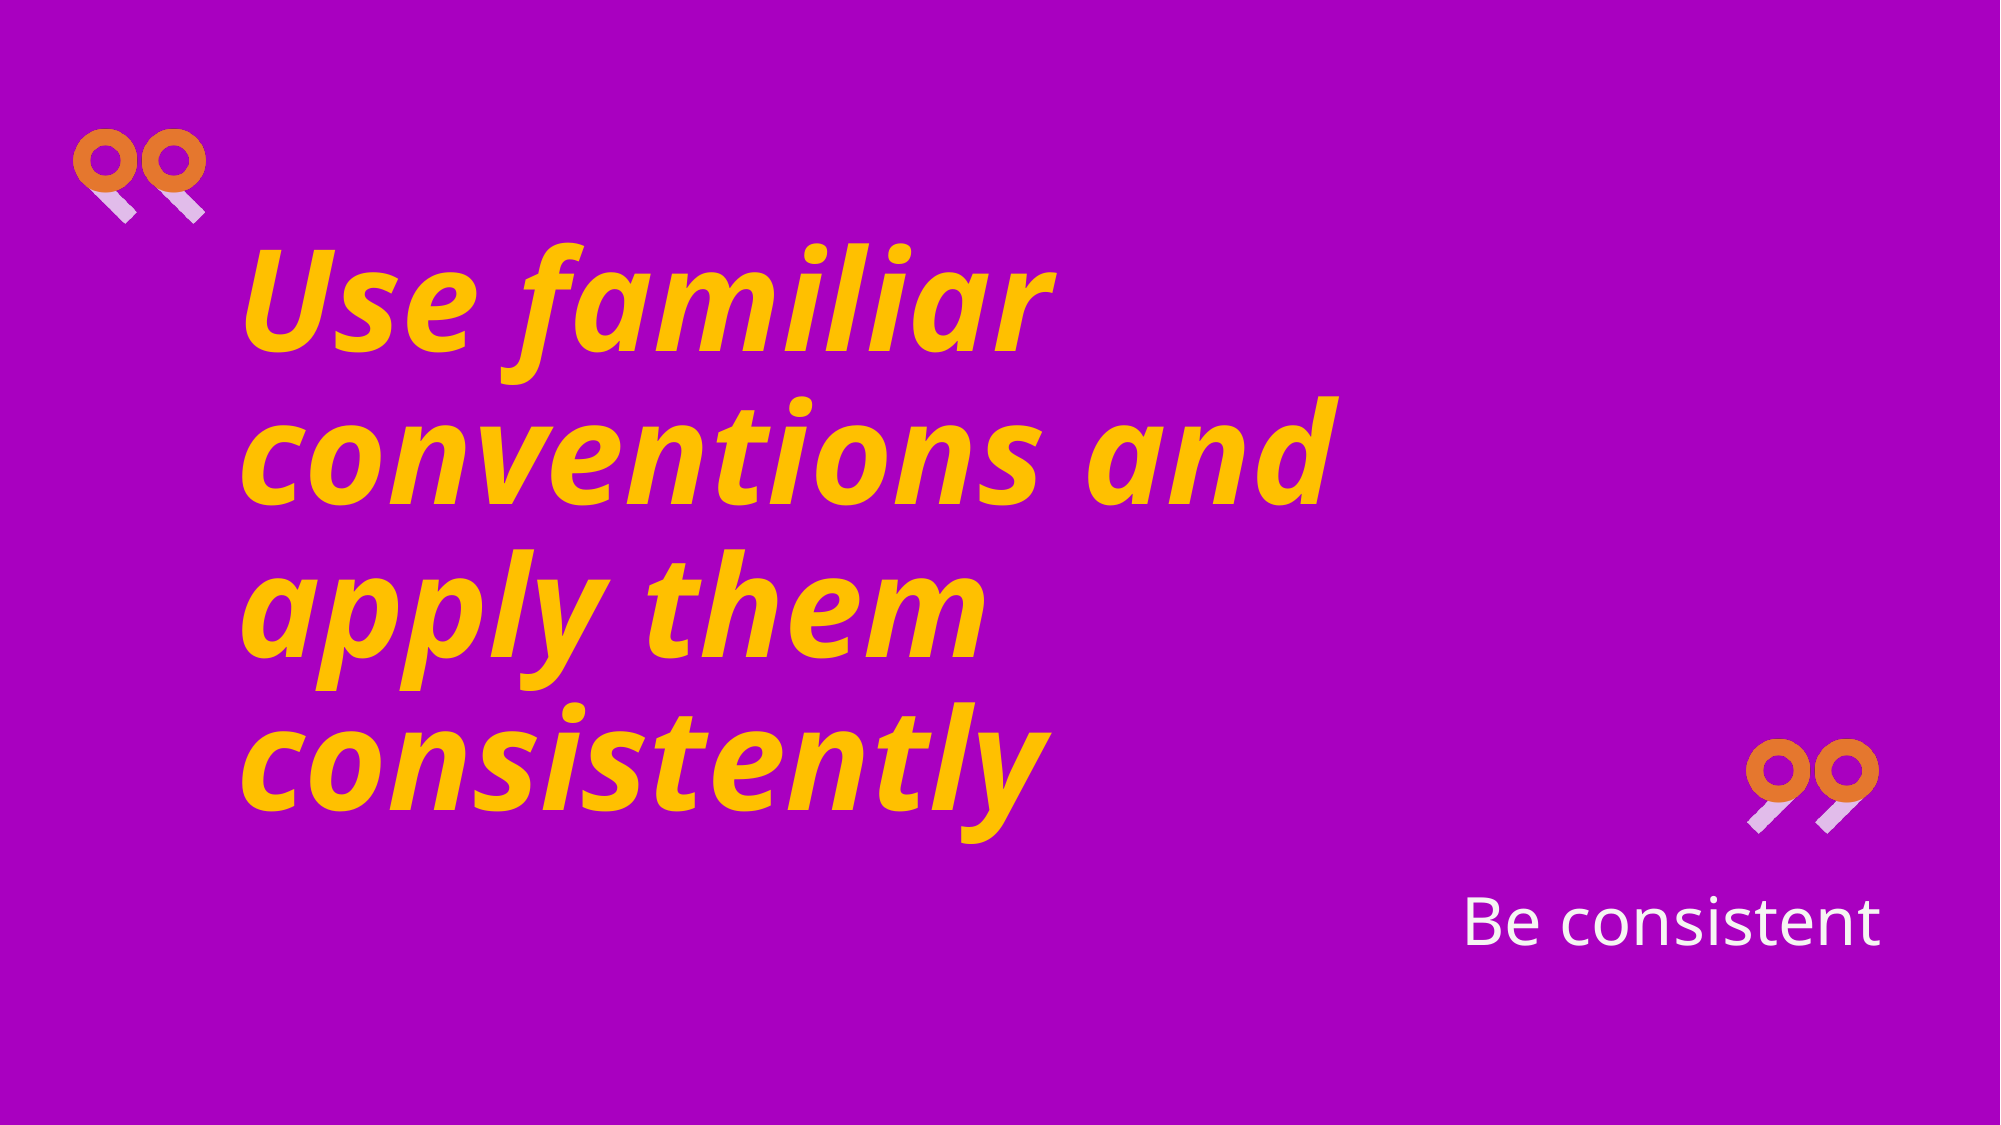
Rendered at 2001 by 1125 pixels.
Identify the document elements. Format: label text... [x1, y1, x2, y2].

title Use familiar conventions and apply them consistently [236, 126, 1714, 842]
picture [1740, 735, 1882, 842]
list Be consistent [236, 887, 1882, 999]
picture [67, 125, 209, 232]
